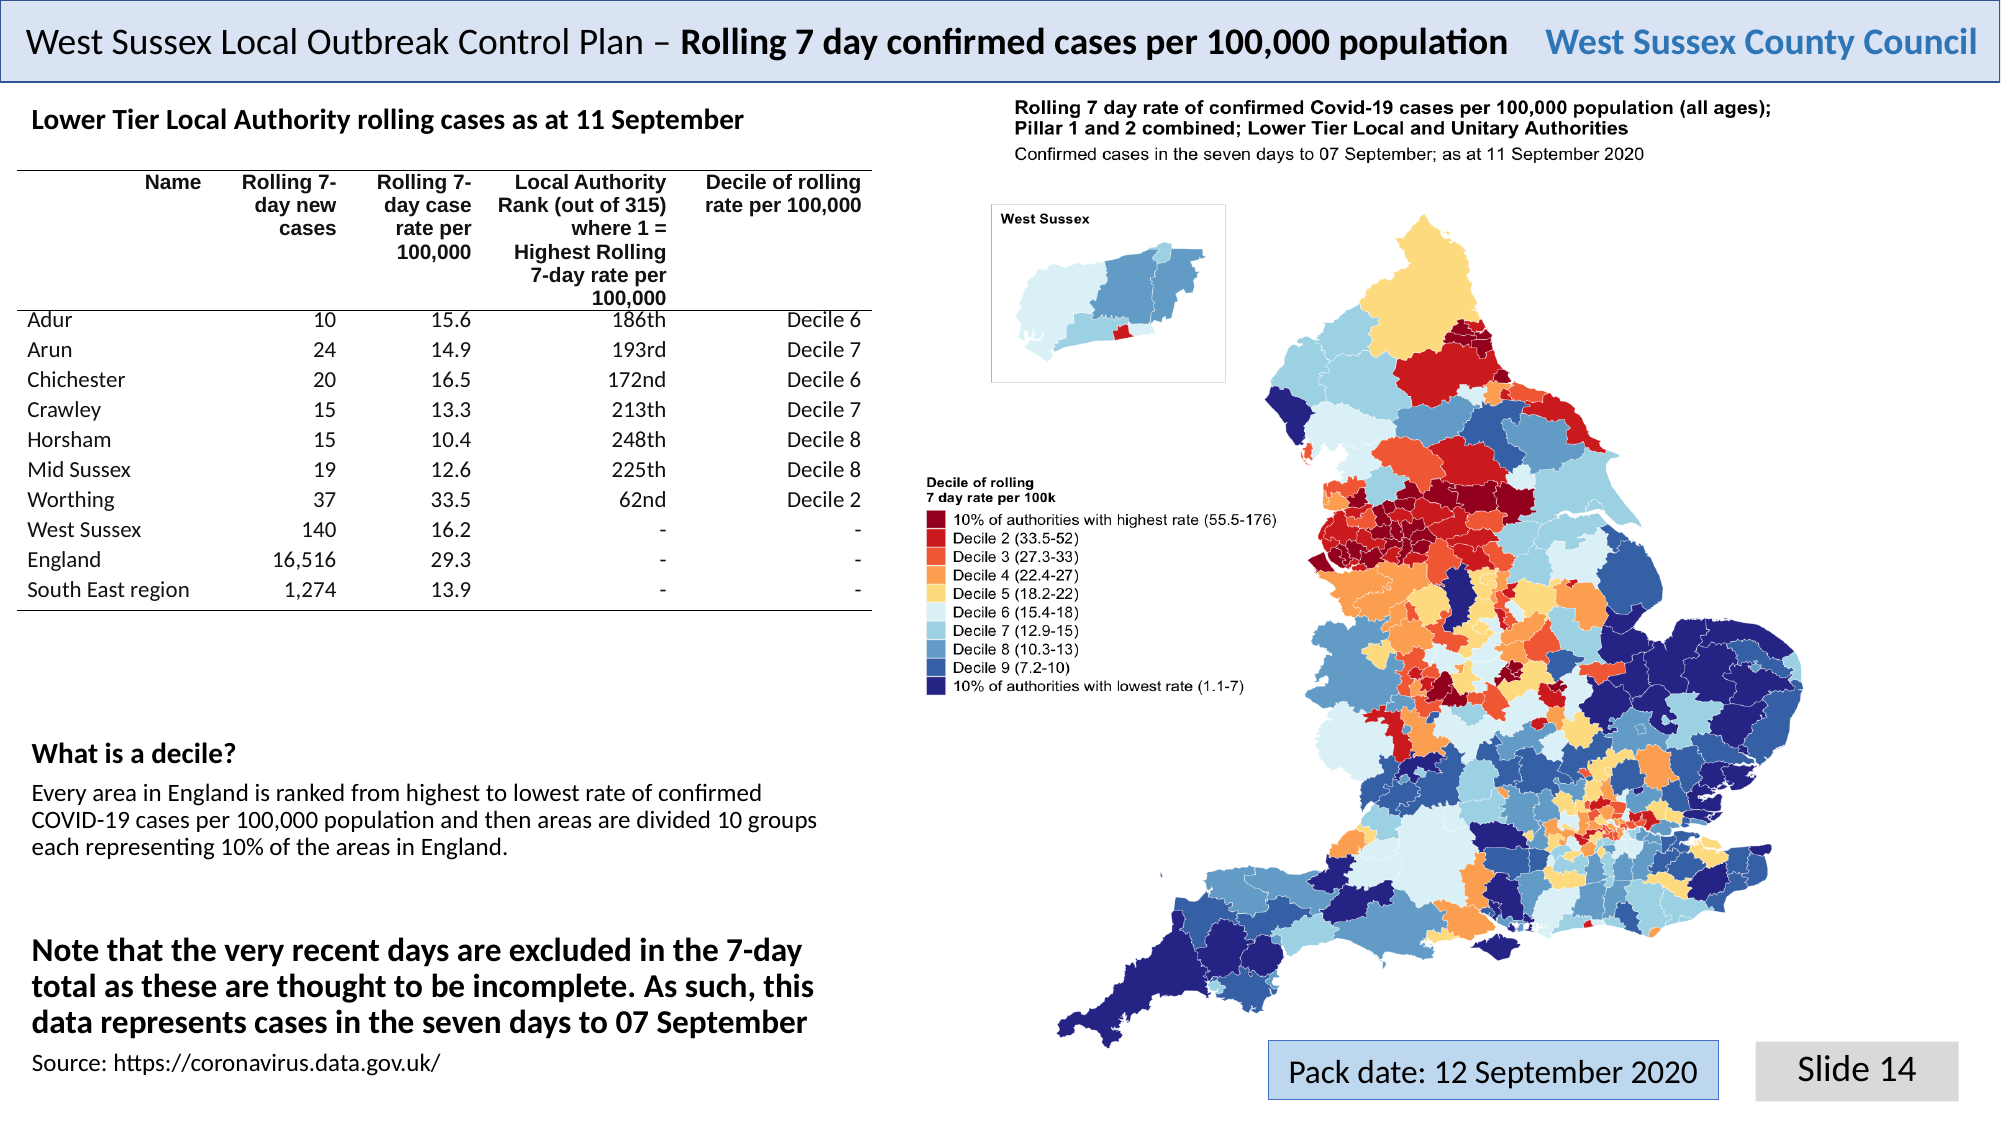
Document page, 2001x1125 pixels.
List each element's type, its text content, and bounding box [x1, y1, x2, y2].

table_cell 16,516 [212, 550, 347, 580]
table_header Decile of rolling rate per 100,000 [677, 171, 872, 310]
table_cell England [17, 550, 212, 580]
table_cell 24 [212, 340, 347, 370]
table_cell Chichester [17, 370, 212, 400]
list What is a decile? [16, 731, 562, 772]
list Lower Tier Local Authority rolling cases as at 11 September [16, 97, 895, 173]
table_cell Decile 7 [677, 340, 872, 370]
picture [895, 91, 1959, 1104]
table_cell - [482, 580, 677, 610]
table_cell 15.6 [347, 311, 482, 340]
table_cell - [677, 580, 872, 610]
table_cell 15 [212, 430, 347, 460]
table_header Rolling 7-day case rate per 100,000 [347, 171, 482, 310]
table_cell 14.9 [347, 340, 482, 370]
table_cell West Sussex [17, 520, 212, 550]
table_cell - [677, 520, 872, 550]
table_cell 15 [212, 400, 347, 430]
table_cell Decile 2 [677, 490, 872, 520]
table_cell 140 [212, 520, 347, 550]
table_cell 12.6 [347, 460, 482, 490]
table_cell Decile 7 [677, 400, 872, 430]
table_header Name [17, 171, 212, 310]
table_cell 248th [482, 430, 677, 460]
table_cell Decile 6 [677, 311, 872, 340]
table_cell Arun [17, 340, 212, 370]
table_cell 172nd [482, 370, 677, 400]
table_cell - [677, 550, 872, 580]
list Source: https://coronavirus.data.gov.uk/ [17, 1042, 660, 1103]
table_cell South East region [17, 580, 212, 610]
table_cell 19 [212, 460, 347, 490]
table_cell 37 [212, 490, 347, 520]
table_cell 213th [482, 400, 677, 430]
table_cell - [482, 520, 677, 550]
table_cell 13.9 [347, 580, 482, 610]
table_cell 1,274 [212, 580, 347, 610]
table_cell 16.5 [347, 370, 482, 400]
table_cell 29.3 [347, 550, 482, 580]
table_cell Adur [17, 311, 212, 340]
table_cell 10.4 [347, 430, 482, 460]
table_cell 16.2 [347, 520, 482, 550]
list Every area in England is ranked from highest to lowest rate of confirmed COVID-19 cases per 100,000 population and then areas are divided 10 groups each representing 10% of the areas in England. [16, 772, 853, 900]
table_cell Worthing [17, 490, 212, 520]
table_cell 33.5 [347, 490, 482, 520]
table_cell 186th [482, 311, 677, 340]
table_cell Crawley [17, 400, 212, 430]
table_cell Decile 6 [677, 370, 872, 400]
table_cell - [482, 550, 677, 580]
table_cell 13.3 [347, 400, 482, 430]
table_header Rolling 7-day new cases [212, 171, 347, 310]
table_cell 10 [212, 311, 347, 340]
table_cell Decile 8 [677, 460, 872, 490]
table_cell 62nd [482, 490, 677, 520]
table_cell Horsham [17, 430, 212, 460]
table_cell 193rd [482, 340, 677, 370]
table_cell Mid Sussex [17, 460, 212, 490]
table_cell 20 [212, 370, 347, 400]
table_cell 225th [482, 460, 677, 490]
list Note that the very recent days are excluded in the 7-day total as these are thought to be incomplete. As such, this data represents cases in the seven days to 07 September [16, 925, 853, 1006]
table_cell Decile 8 [677, 430, 872, 460]
table_header Local Authority Rank (out of 315) where 1 = Highest Rolling 7-day rate per 100,000 [482, 171, 677, 310]
